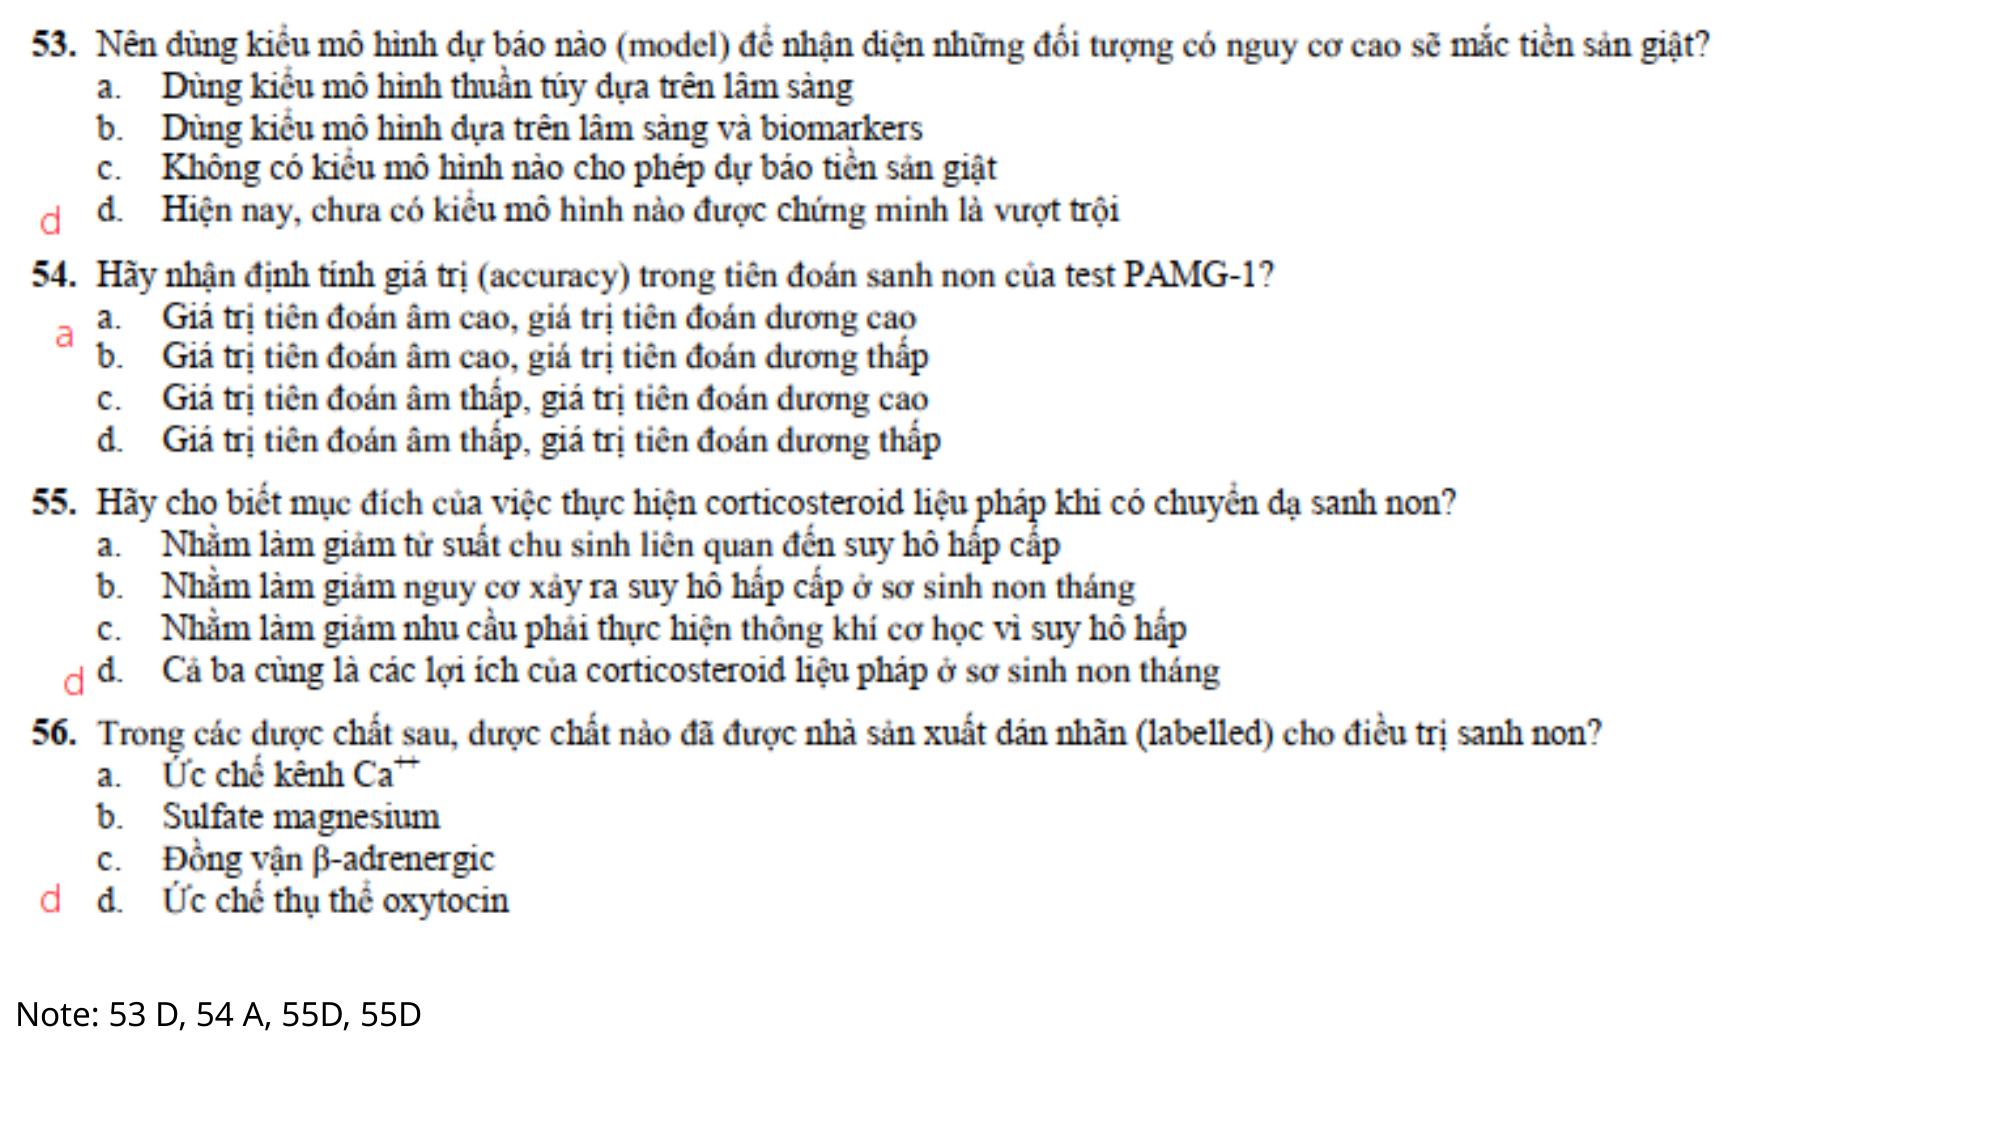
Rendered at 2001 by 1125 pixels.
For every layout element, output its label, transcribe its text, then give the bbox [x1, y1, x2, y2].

picture [0, 10, 2000, 934]
title Note: 53 D, 54 A, 55D, 55D [0, 934, 1725, 1125]
